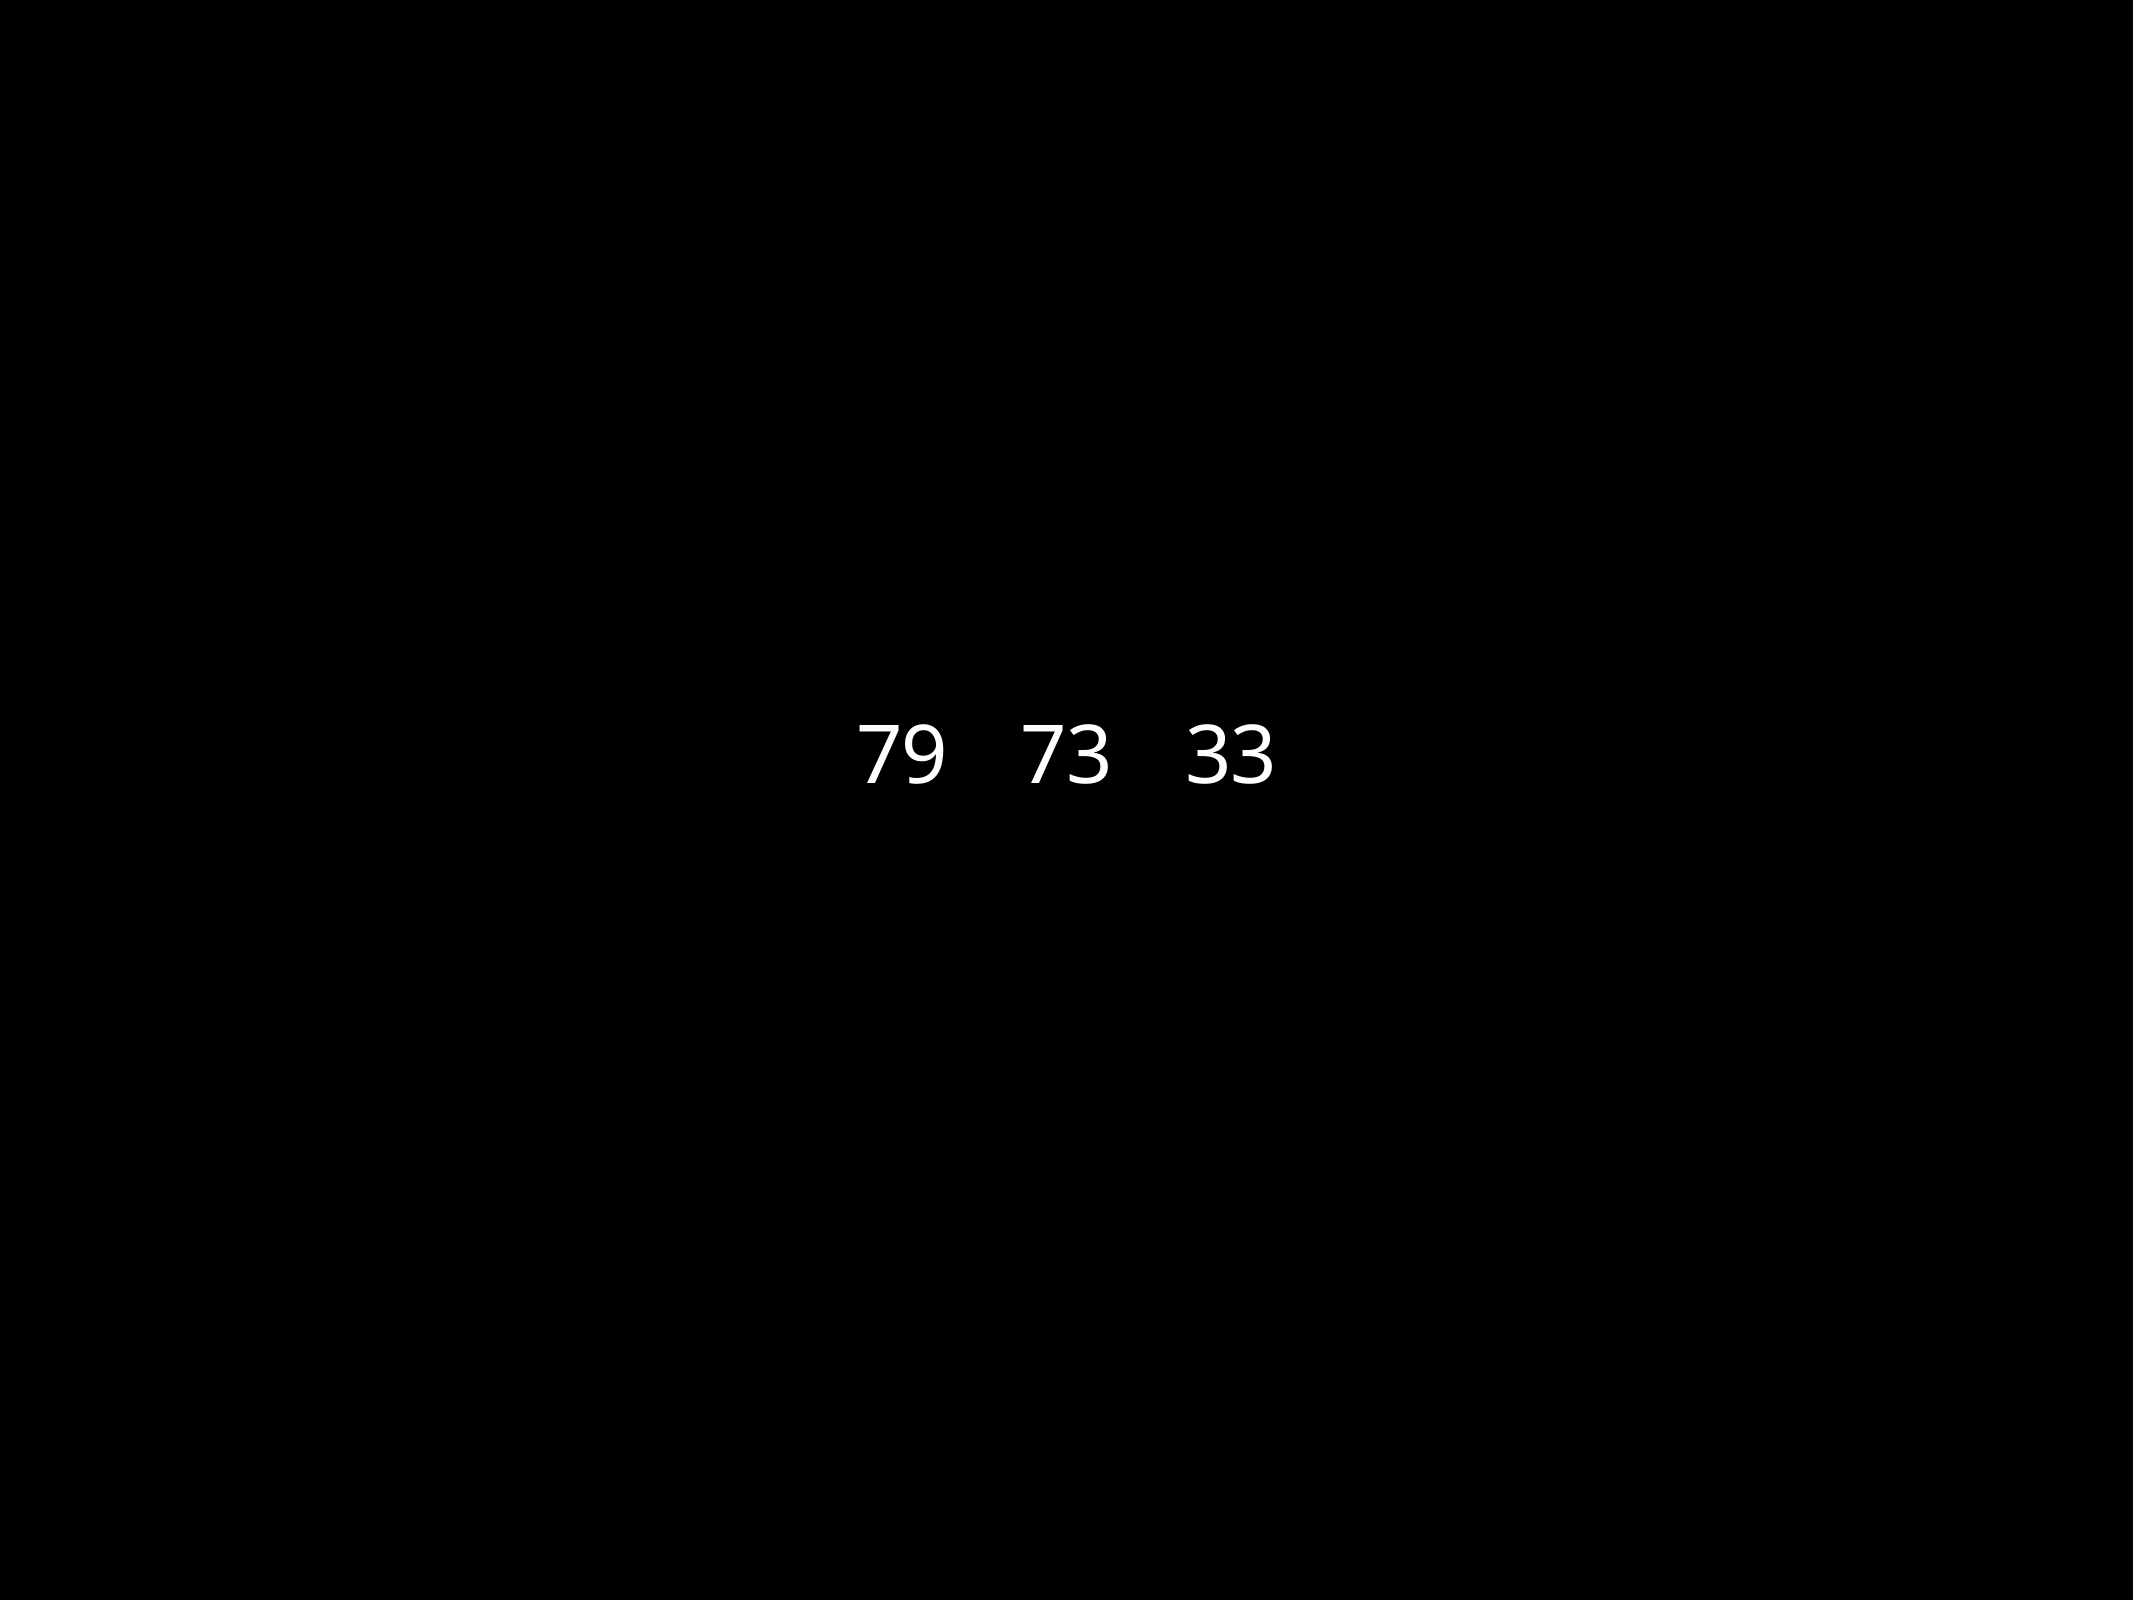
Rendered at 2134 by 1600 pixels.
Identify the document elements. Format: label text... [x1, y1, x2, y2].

text_box 33 [1156, 694, 1306, 809]
text_box 73 [992, 694, 1142, 809]
text_box 79 [827, 694, 977, 809]
